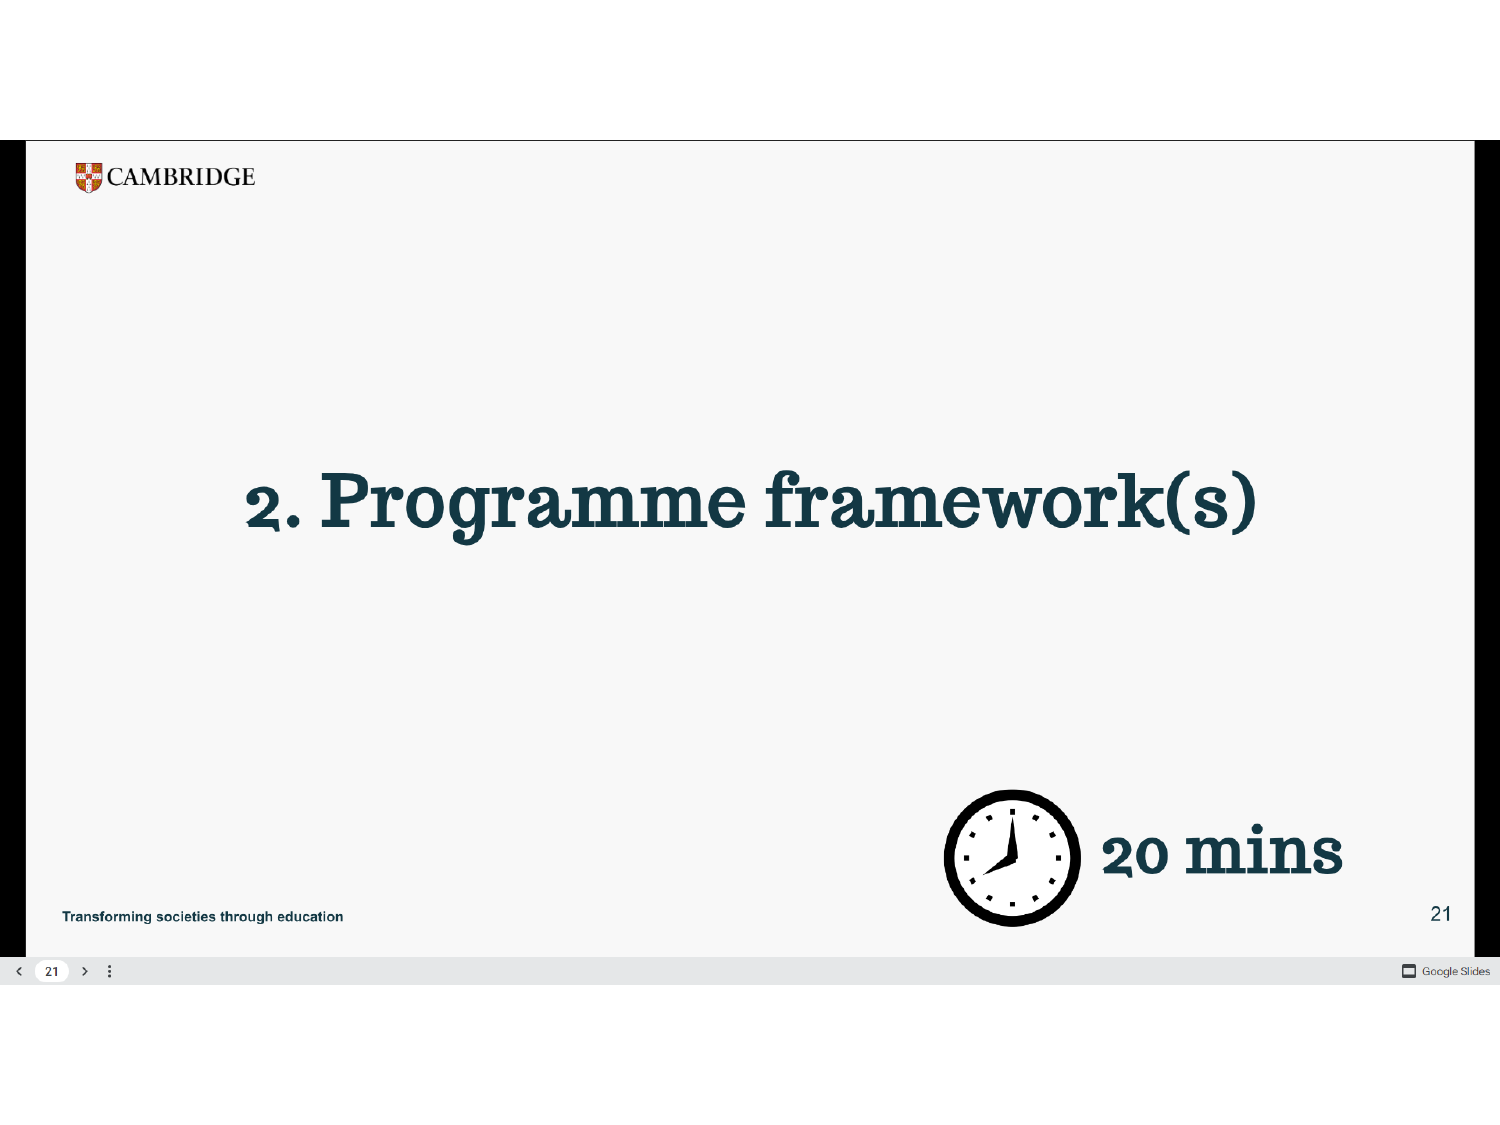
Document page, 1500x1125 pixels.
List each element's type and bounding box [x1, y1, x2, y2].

picture [0, 140, 1500, 985]
